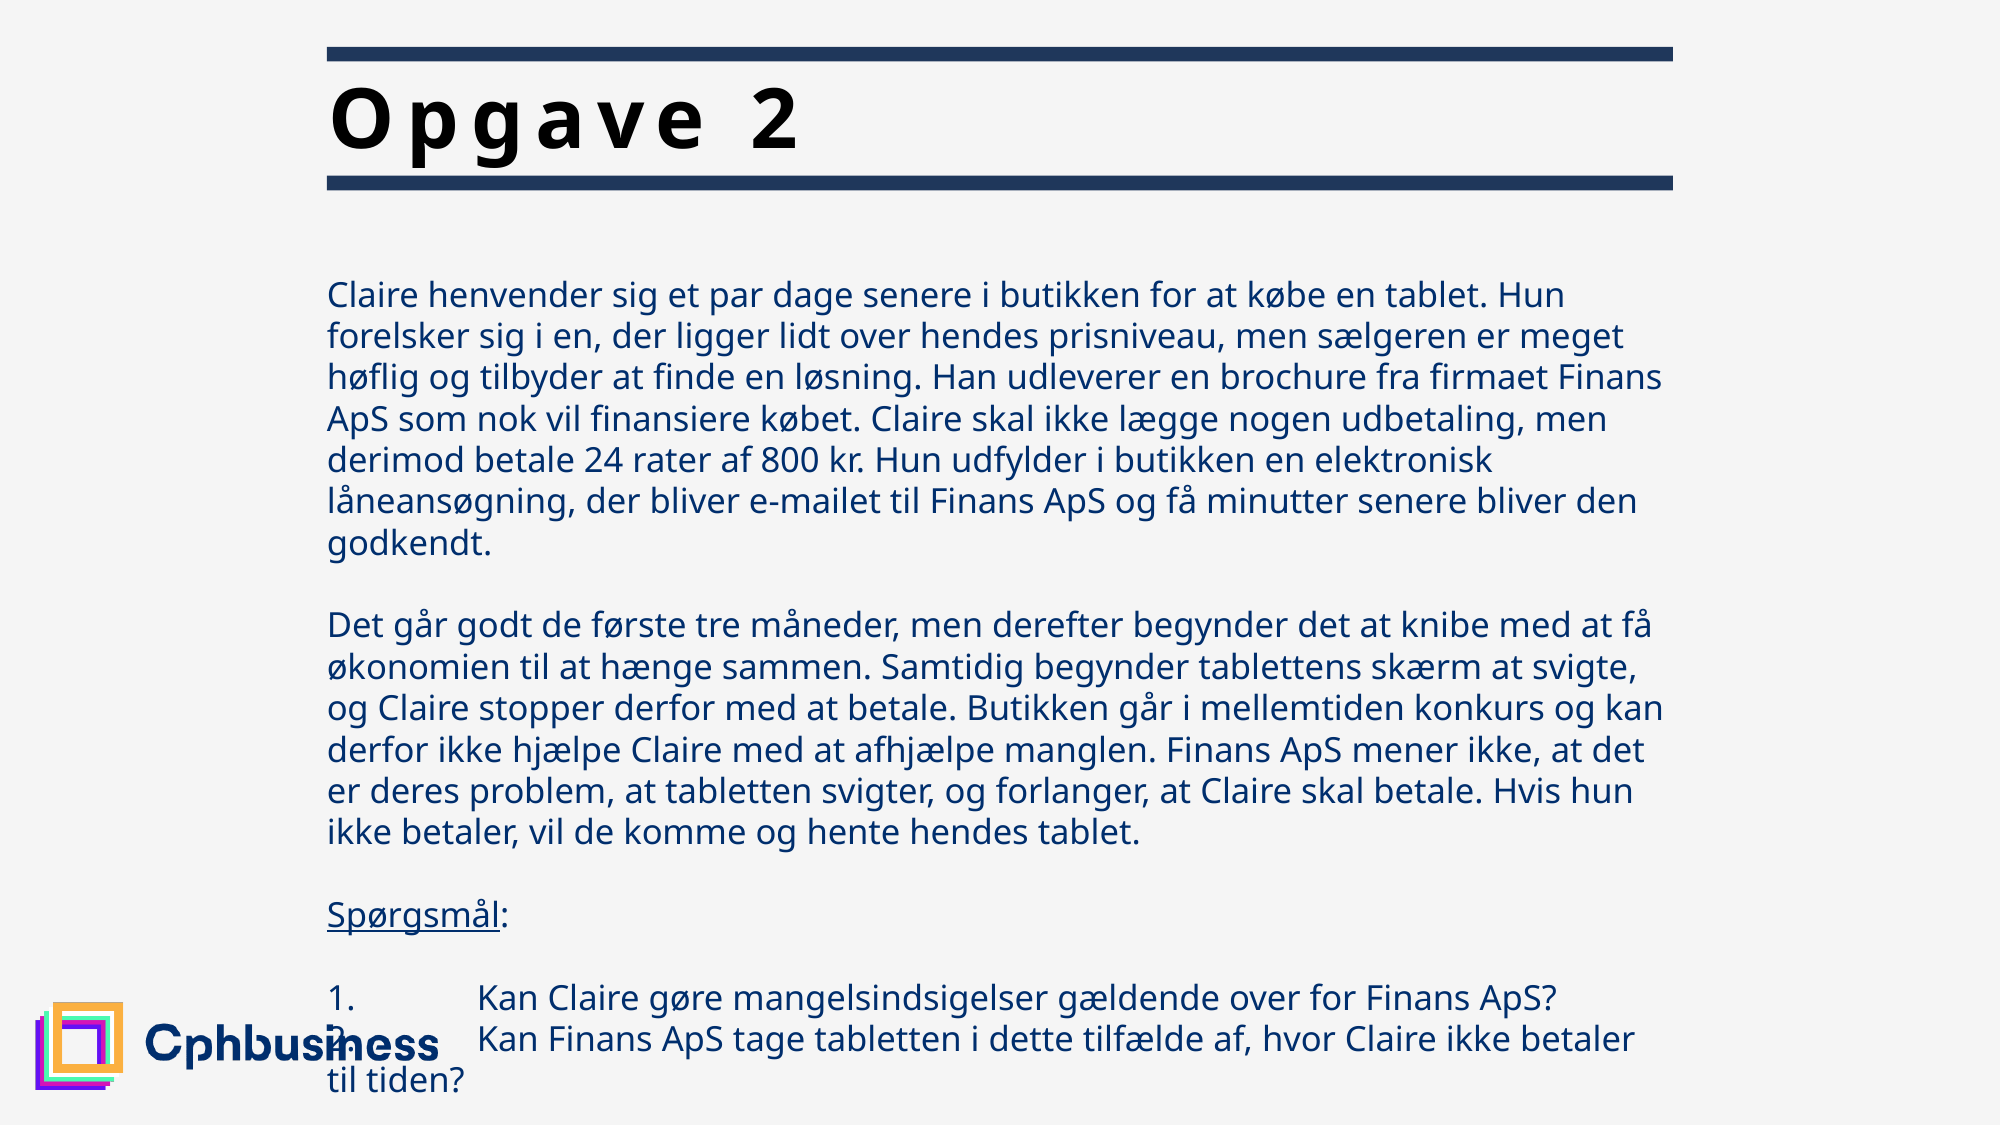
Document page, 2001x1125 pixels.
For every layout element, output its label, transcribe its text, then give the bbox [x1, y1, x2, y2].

text_box [326, 175, 1673, 191]
text_box [326, 46, 1673, 62]
picture [0, 967, 473, 1125]
text_box Claire henvender sig et par dage senere i butikken for at købe en tablet. Hun forelsker sig i en, der ligger lidt over hendes prisniveau, men sælgeren er meget høflig og tilbyder at finde en løsning. Han udleverer en brochure fra firmaet Finans ApS som nok vil finansiere købet. Claire skal ikke lægge nogen udbetaling, men derimod betale 24 rater af 800 kr. Hun udfylder i butikken en elektronisk låneansøgning, der bliver e-mailet til Finans ApS og få minutter senere bliver den godkendt. Det går godt de første tre måneder, men derefter begynder det at knibe med at få økonomien til at hænge sammen. Samtidig begynder tablettens skærm at svigte, og Claire stopper derfor med at betale. Butikken går i mellemtiden konkurs og kan derfor ikke hjælpe Claire med at afhjælpe manglen. Finans ApS mener ikke, at det er deres problem, at tabletten svigter, og forlanger, at Claire skal betale. Hvis hun ikke betaler, vil de komme og hente hendes tablet. Spørgsmål: 1. Kan Claire gøre mangelsindsigelser gældende over for Finans ApS? 2. Kan Finans ApS tage tabletten i dette tilfælde af, hvor Claire ikke betaler til tiden? [326, 242, 1673, 1100]
title Opgave 2 [326, 25, 1729, 216]
